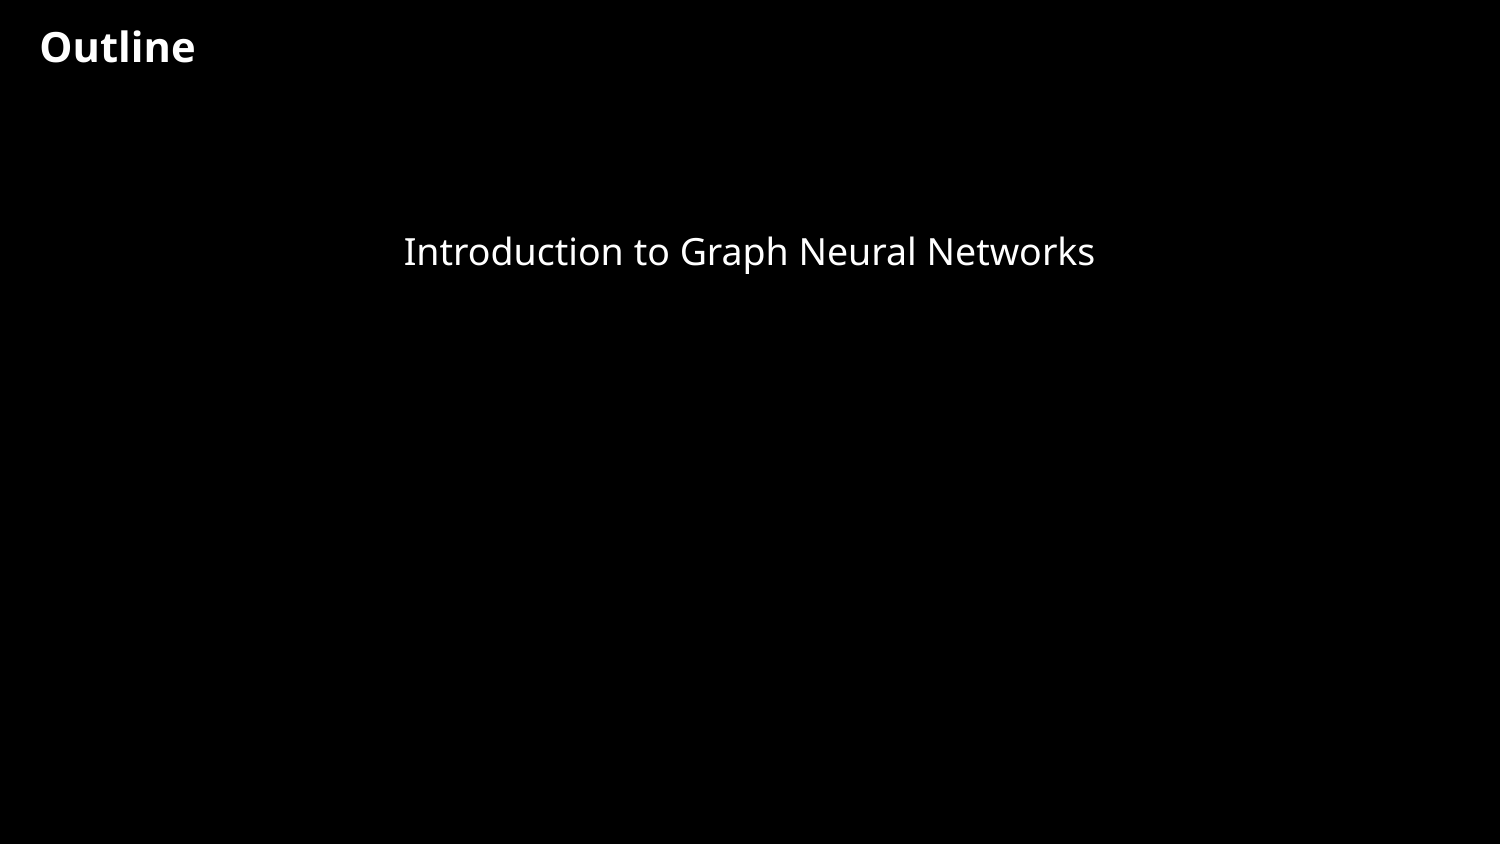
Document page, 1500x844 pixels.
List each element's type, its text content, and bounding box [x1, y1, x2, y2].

text_box Introduction to Graph Neural Networks [388, 220, 1111, 281]
title Outline [24, 18, 814, 98]
